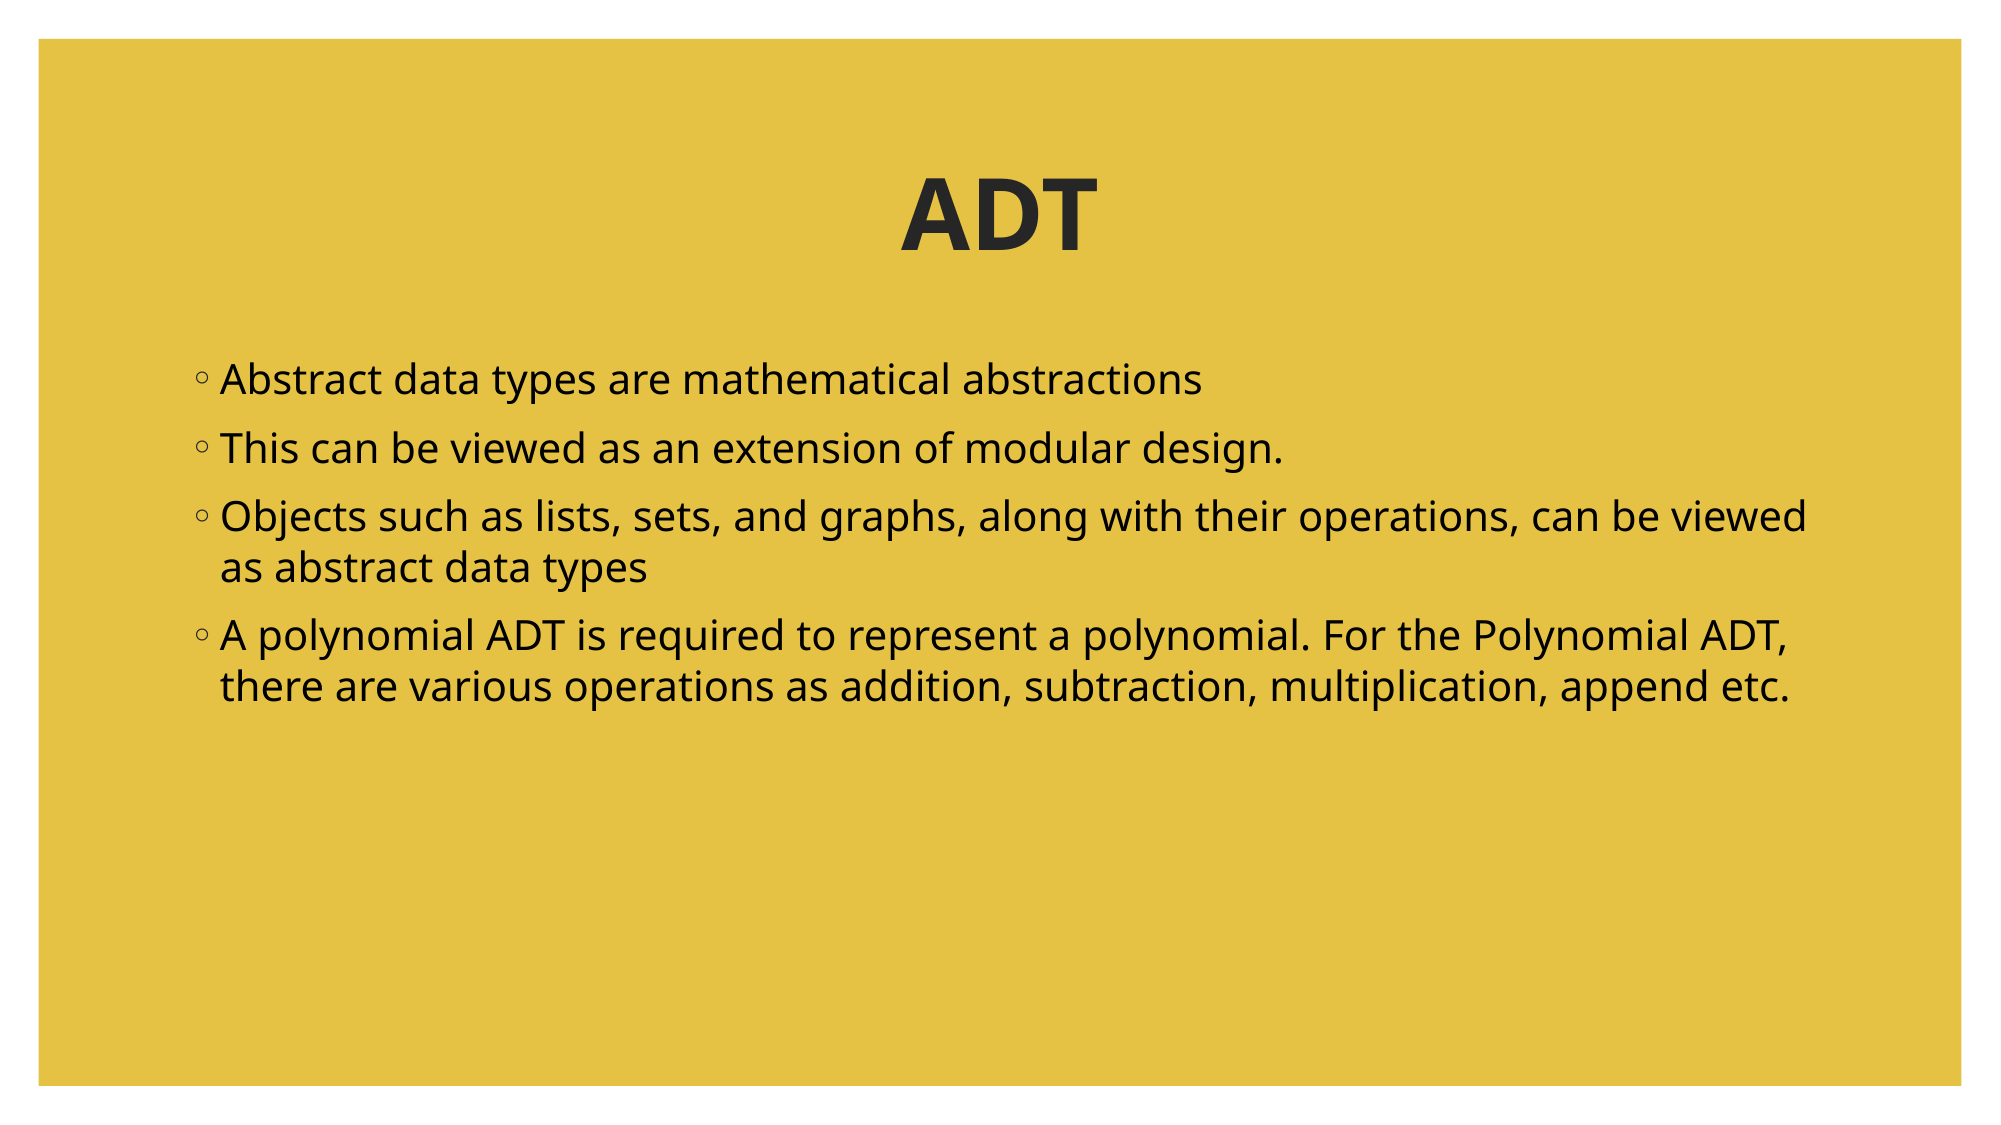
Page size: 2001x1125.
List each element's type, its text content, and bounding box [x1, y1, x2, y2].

list Abstract data types are mathematical abstractions This can be viewed as an extension of modular design. Objects such as lists, sets, and graphs, along with their operations, can be viewed as abstract data types A polynomial ADT is required to represent a polynomial. For the Polynomial ADT, there are various operations as addition, subtraction, multiplication, append etc. [174, 345, 1825, 990]
title ADT [174, 105, 1825, 331]
